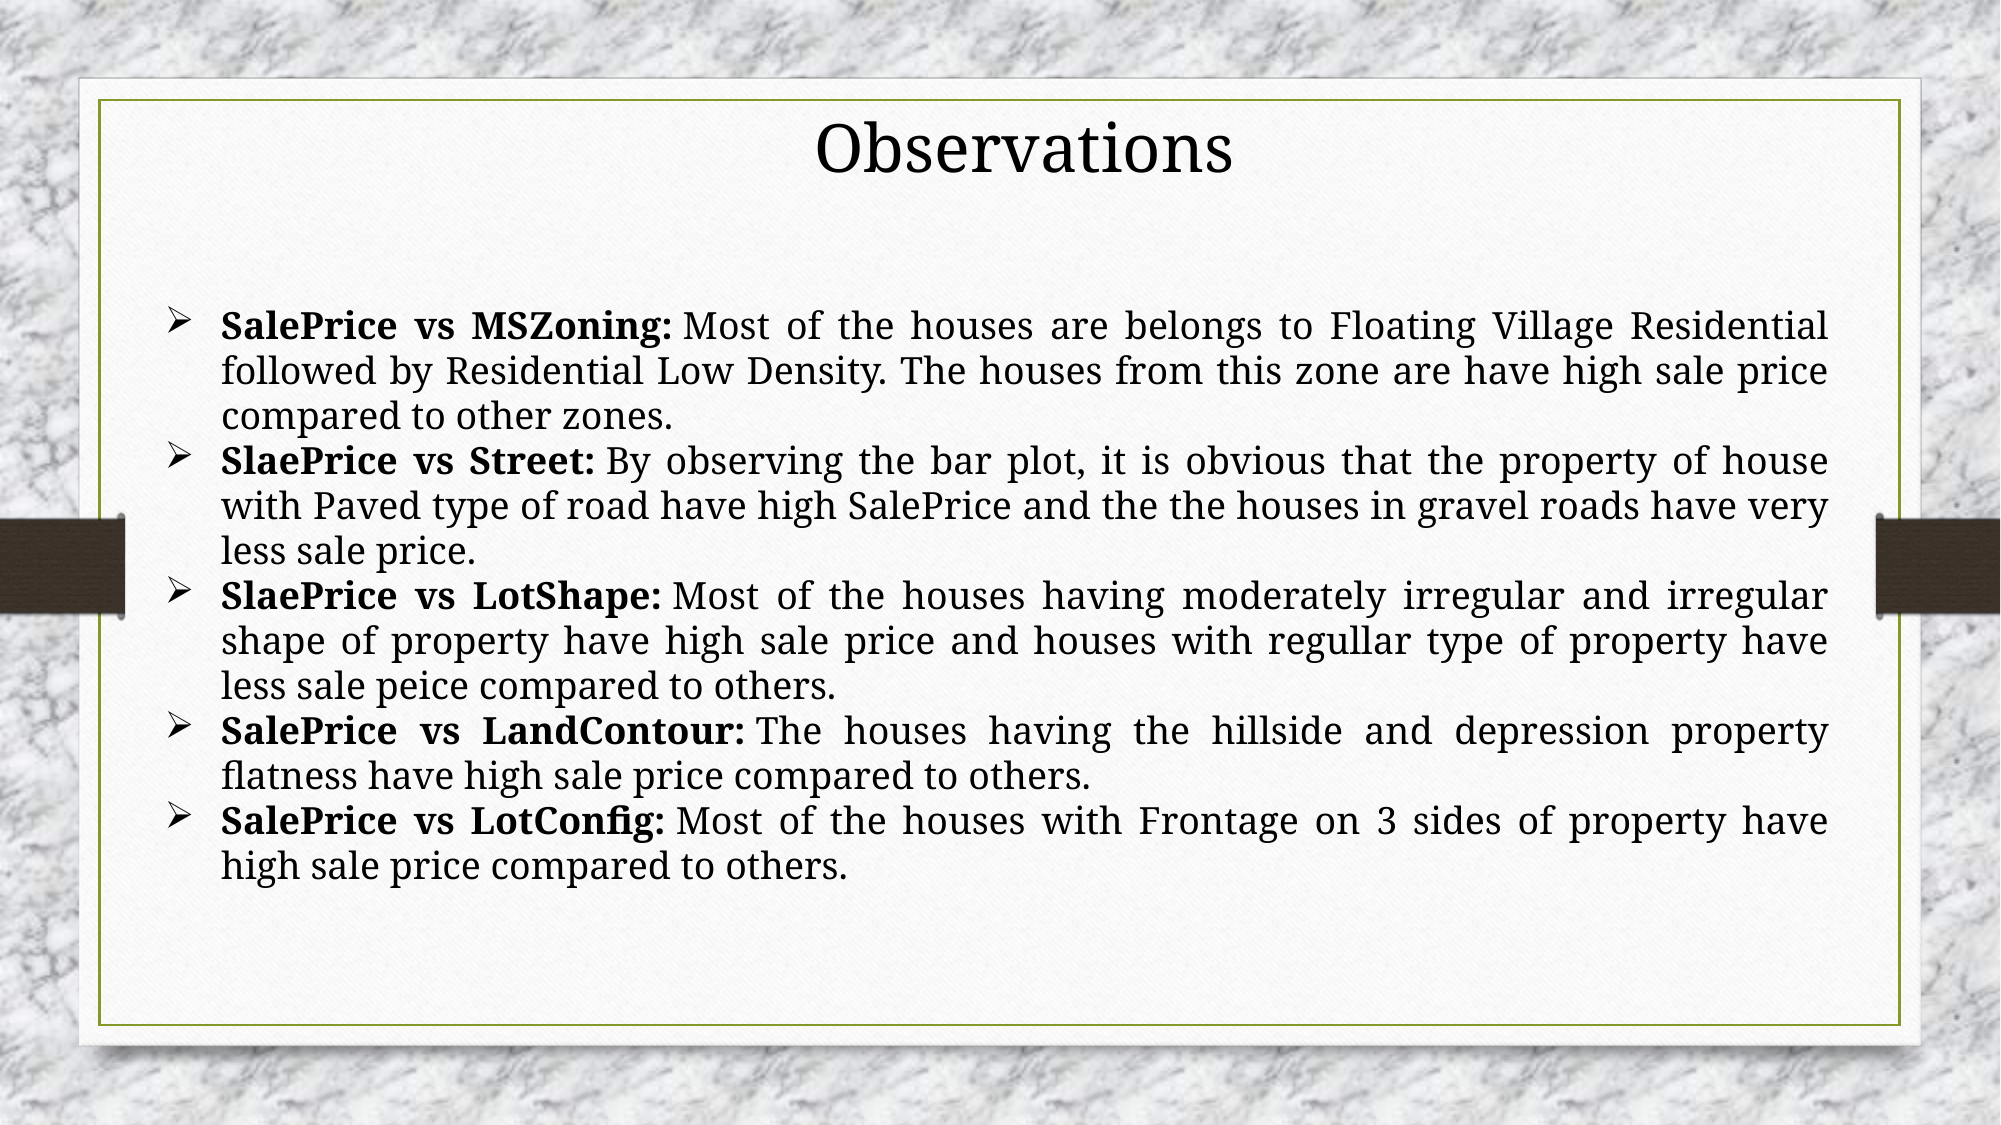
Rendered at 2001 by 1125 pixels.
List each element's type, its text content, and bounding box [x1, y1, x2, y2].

text_box Observations [103, 98, 1945, 194]
text_box SalePrice vs MSZoning: Most of the houses are belongs to Floating Village Residential followed by Residential Low Density. The houses from this zone are have high sale price compared to other zones. SlaePrice vs Street: By observing the bar plot, it is obvious that the property of house with Paved type of road have high SalePrice and the the houses in gravel roads have very less sale price. SlaePrice vs LotShape: Most of the houses having moderately irregular and irregular shape of property have high sale price and houses with regullar type of property have less sale peice compared to others. SalePrice vs LandContour: The houses having the hillside and depression property flatness have high sale price compared to others. SalePrice vs LotConfig: Most of the houses with Frontage on 3 sides of property have high sale price compared to others. [149, 294, 1845, 940]
picture [0, 0, 2001, 1125]
